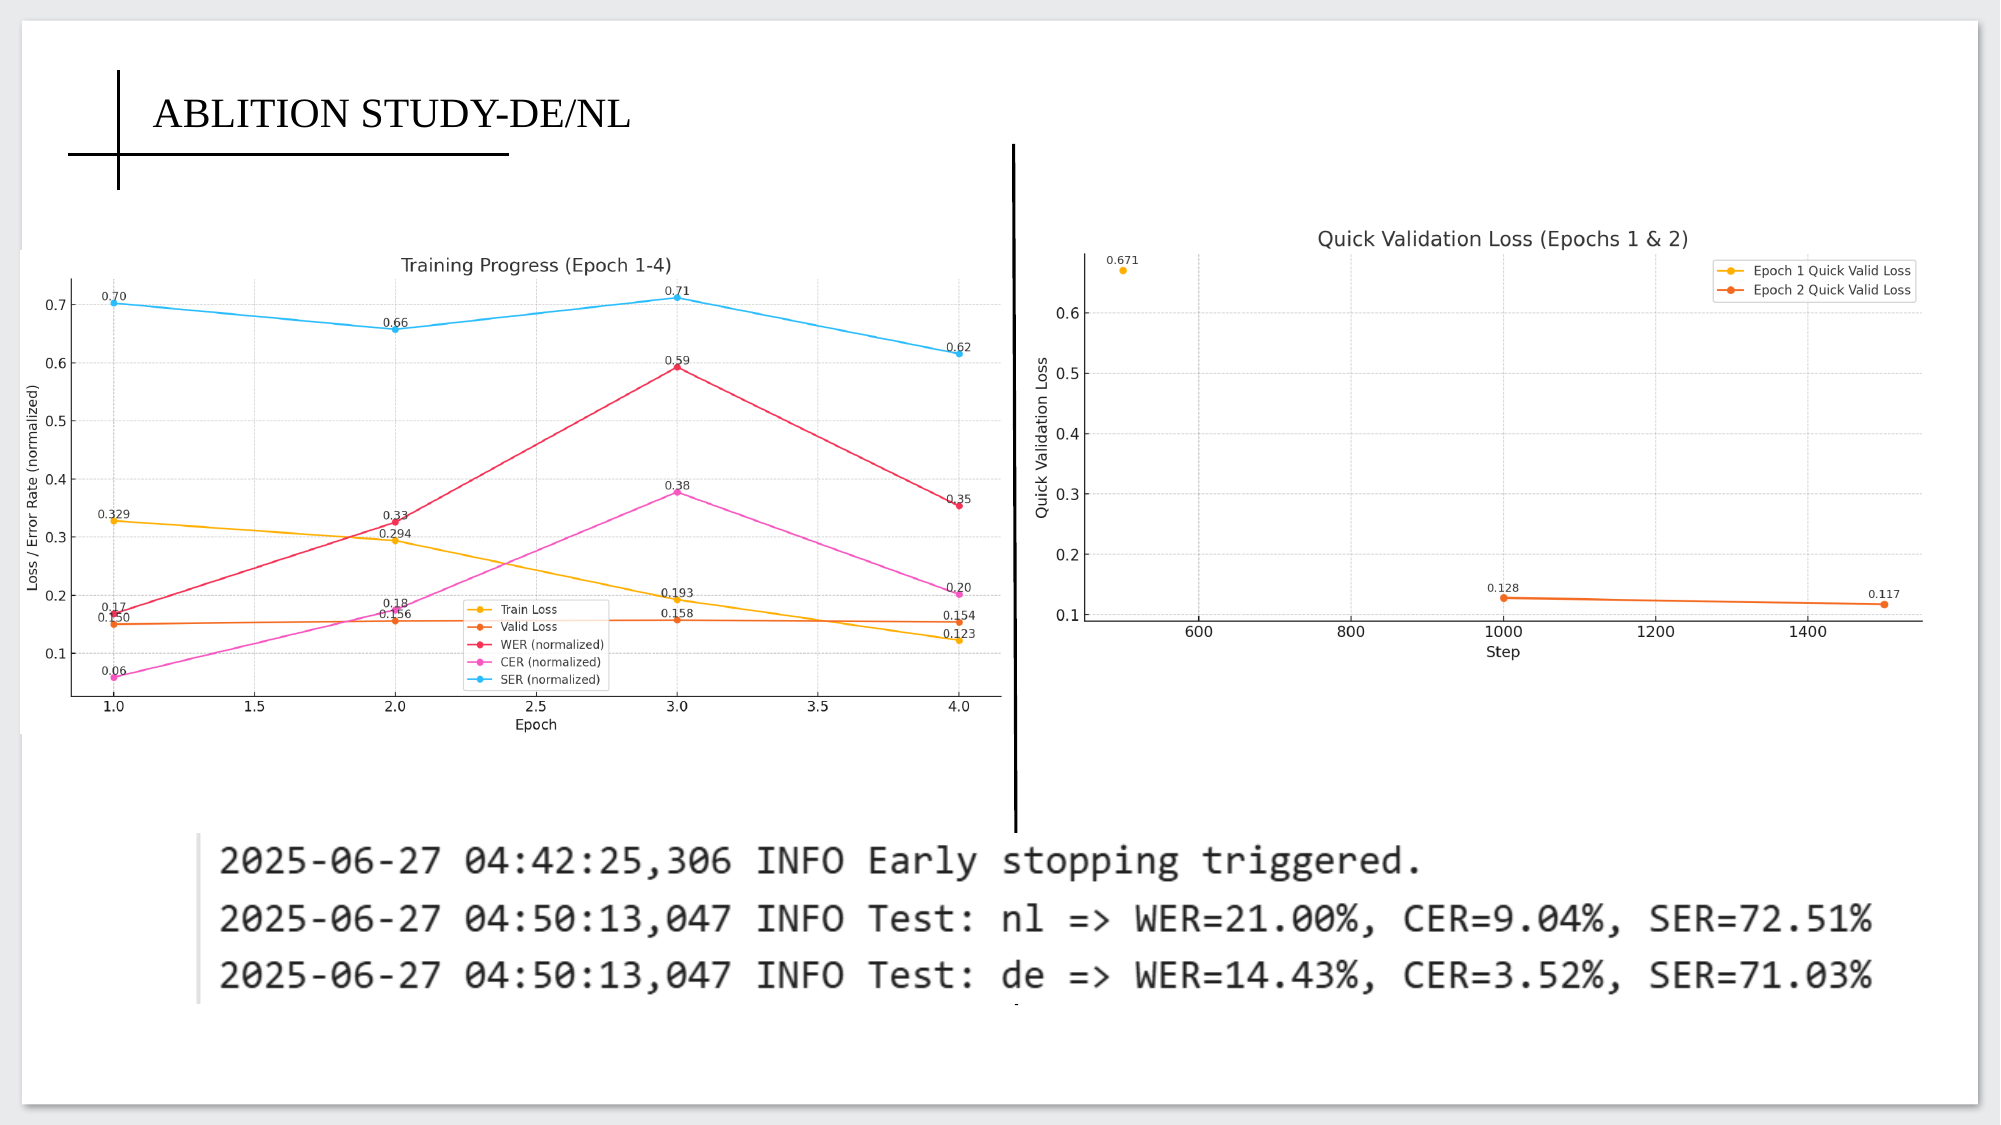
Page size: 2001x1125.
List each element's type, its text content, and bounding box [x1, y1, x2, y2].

picture [20, 250, 1002, 734]
text_box ABLITION STUDY-DE/NL [137, 78, 790, 144]
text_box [1013, 143, 1017, 833]
picture [196, 833, 1925, 1004]
picture [1028, 224, 1925, 661]
